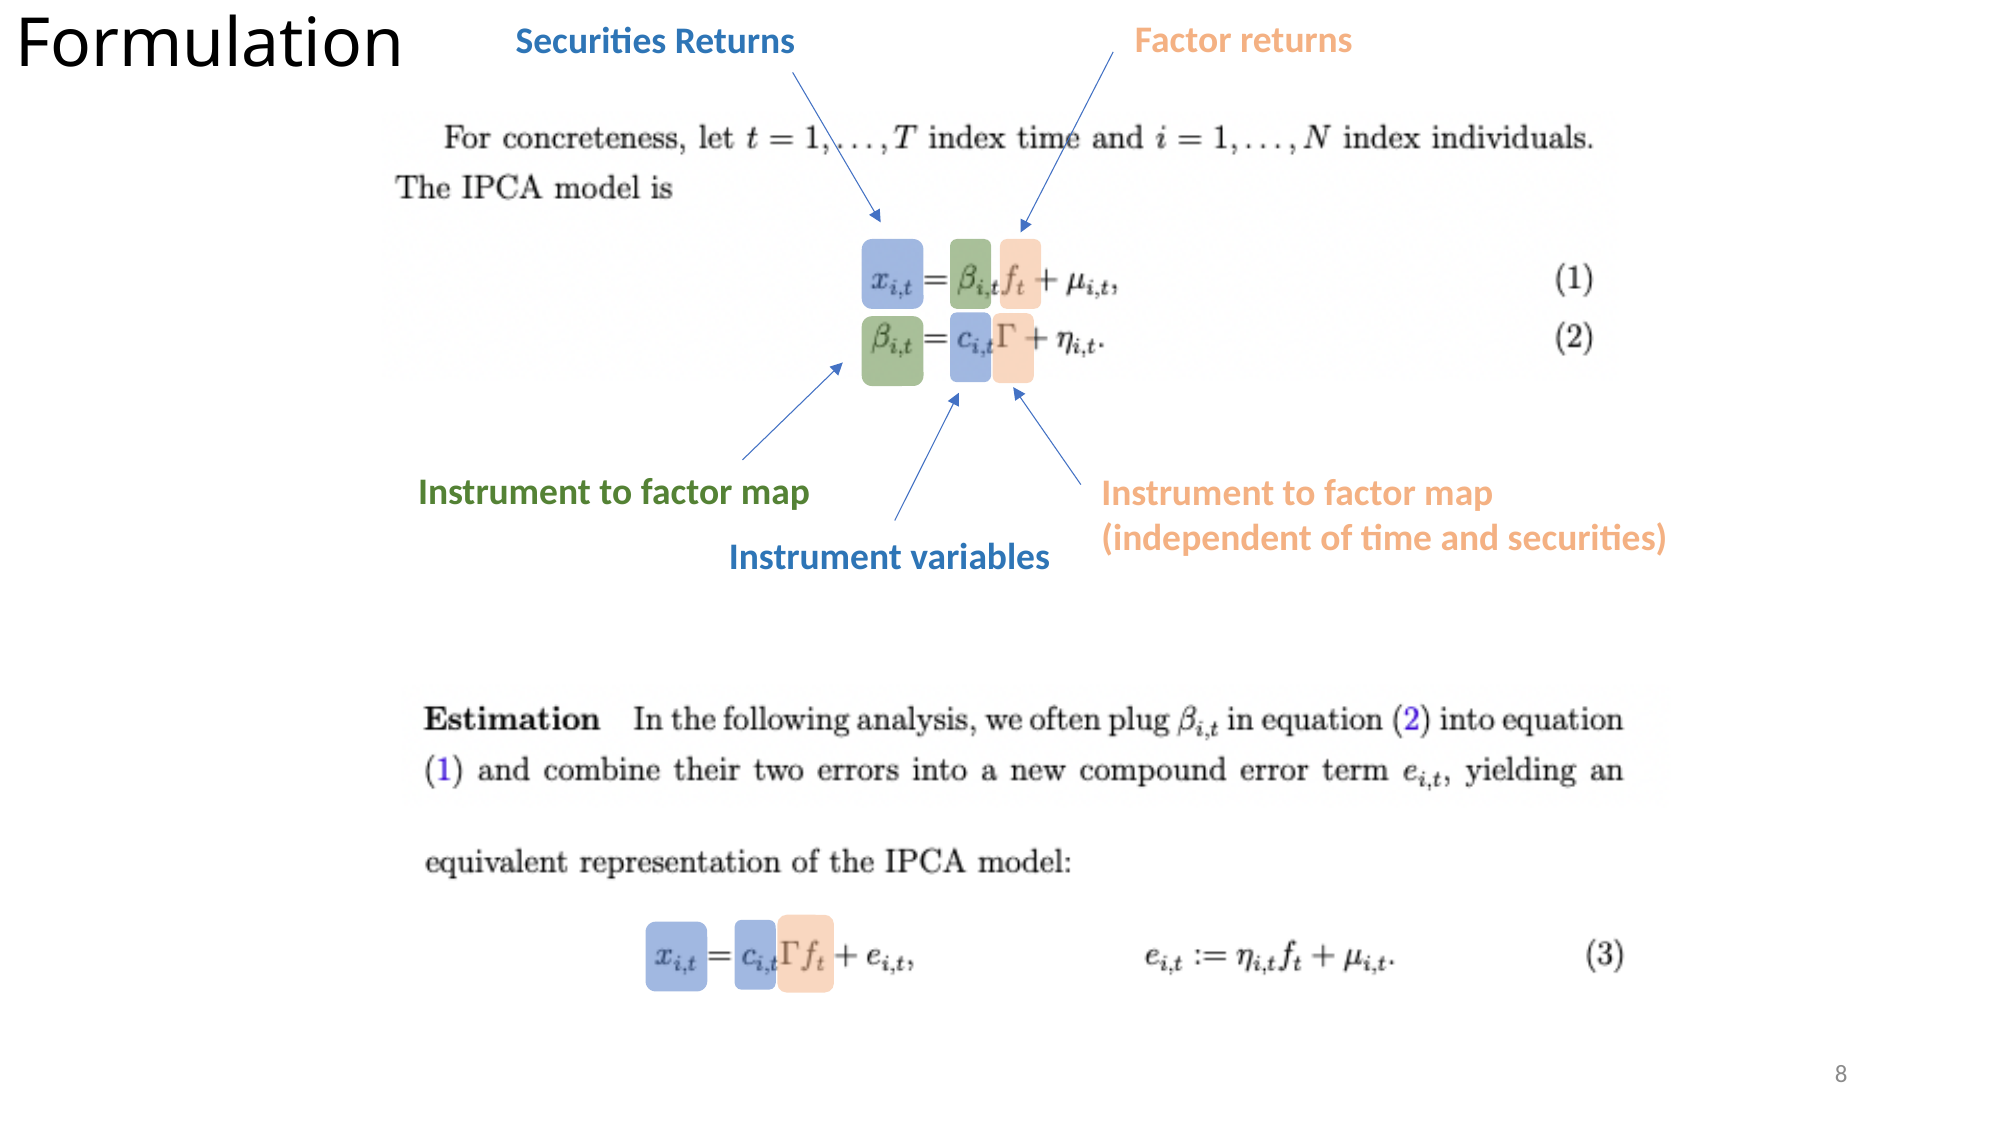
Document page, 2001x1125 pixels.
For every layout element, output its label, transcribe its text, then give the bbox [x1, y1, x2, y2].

text_box Securities Returns [500, 8, 819, 69]
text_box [894, 392, 959, 521]
slide_number 8 [1412, 1042, 1863, 1103]
text_box Instrument variables [714, 524, 1066, 585]
text_box Instrument to factor map [403, 459, 826, 520]
picture [381, 111, 1619, 381]
text_box [993, 381, 1033, 385]
title Formulation [0, 0, 1725, 89]
picture [401, 684, 1671, 808]
text_box Instrument to factor map (independent of time and securities) [1086, 460, 1684, 566]
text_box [1013, 387, 1081, 485]
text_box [1020, 51, 1114, 233]
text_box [742, 362, 843, 460]
text_box Factor returns [1120, 7, 1369, 68]
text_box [792, 72, 881, 223]
picture [401, 810, 1658, 1015]
text_box [862, 381, 924, 388]
